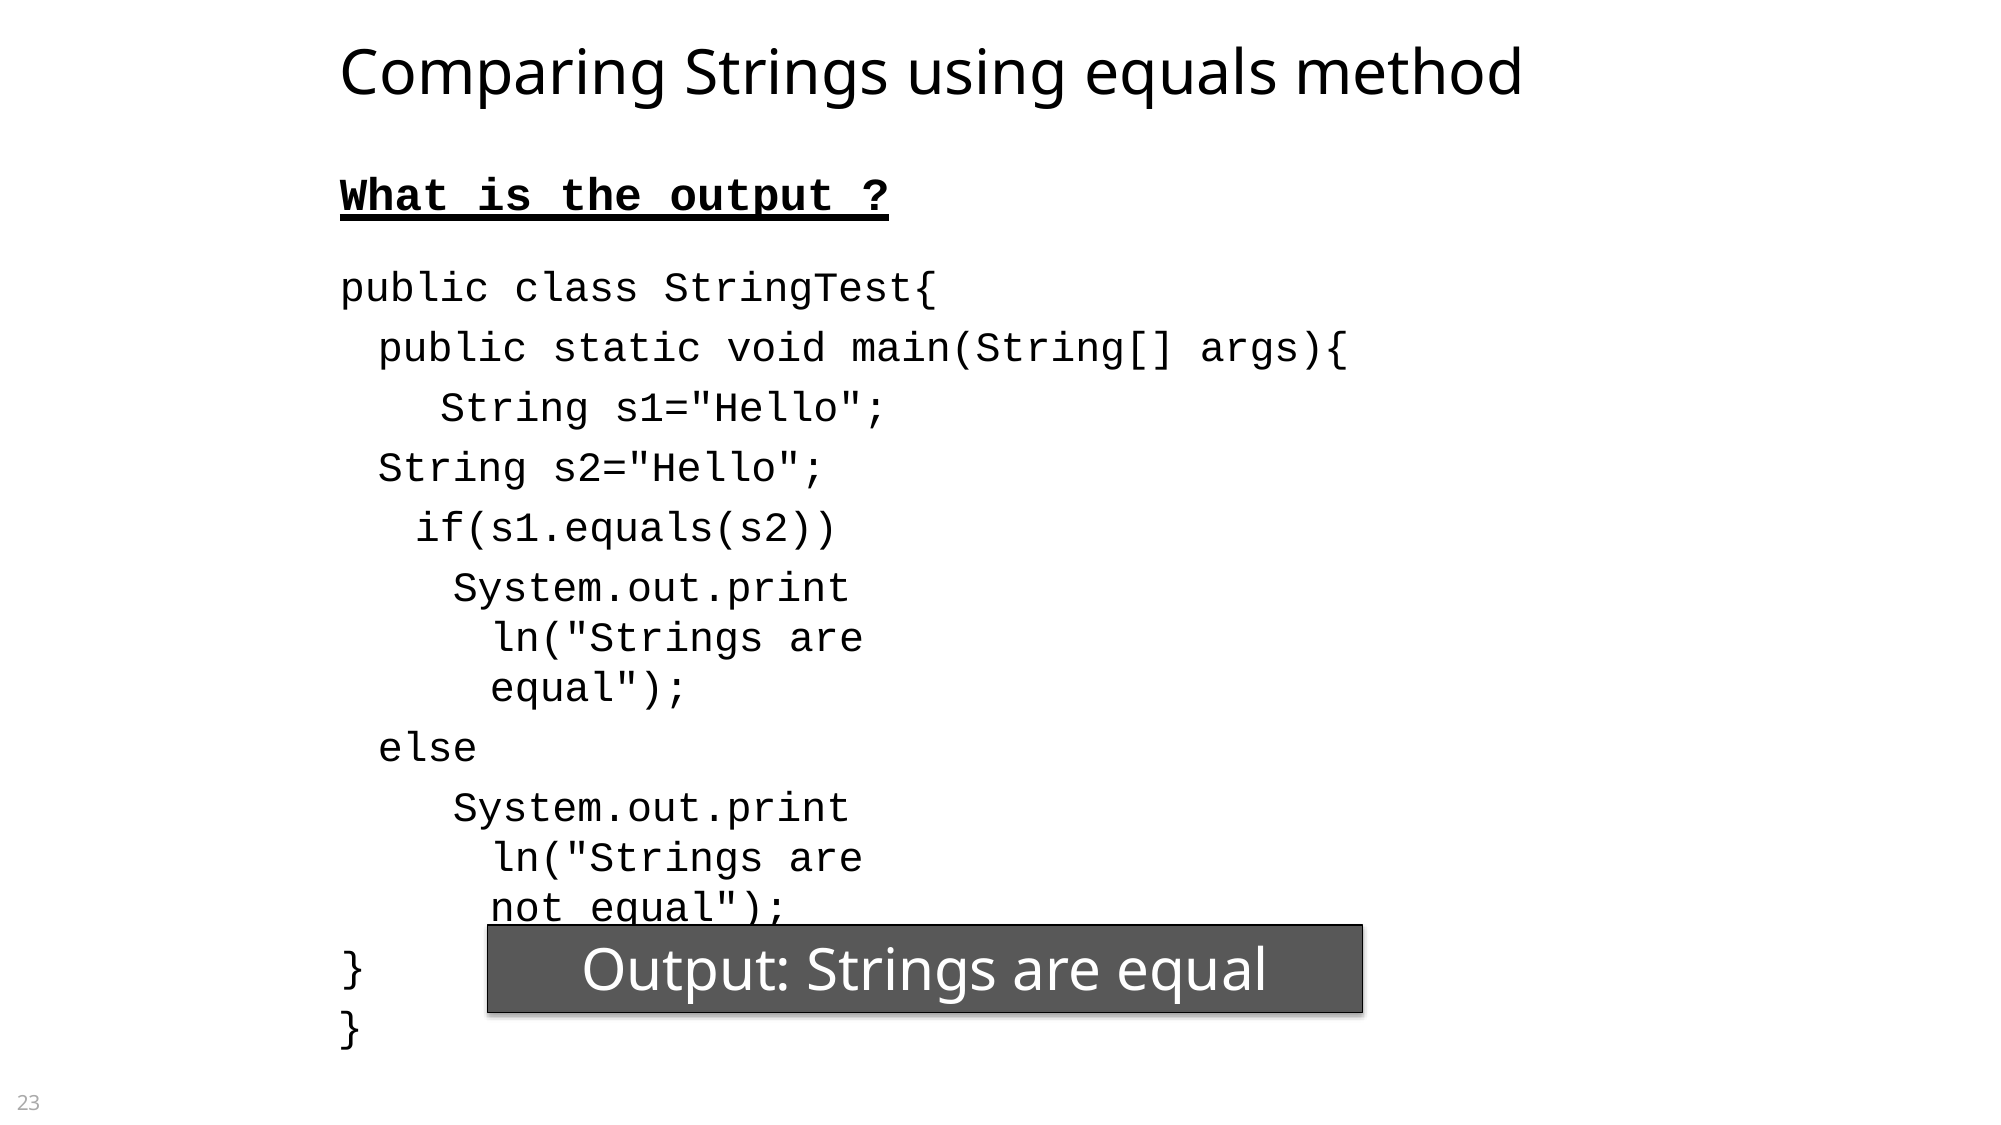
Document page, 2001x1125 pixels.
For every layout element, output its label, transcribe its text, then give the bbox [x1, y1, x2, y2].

text_box What is the output ? public class StringTest{ public static void main(String[] args){ String s1="Hello"; String s2="Hello"; if(s1.equals(s2)) System.out.println("Strings are equal"); else System.out.println("Strings are not equal"); } } [337, 162, 1593, 1051]
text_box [481, 912, 1369, 1050]
title Comparing Strings using equals method [337, 0, 1548, 162]
slide_number 23 [10, 777, 47, 1125]
